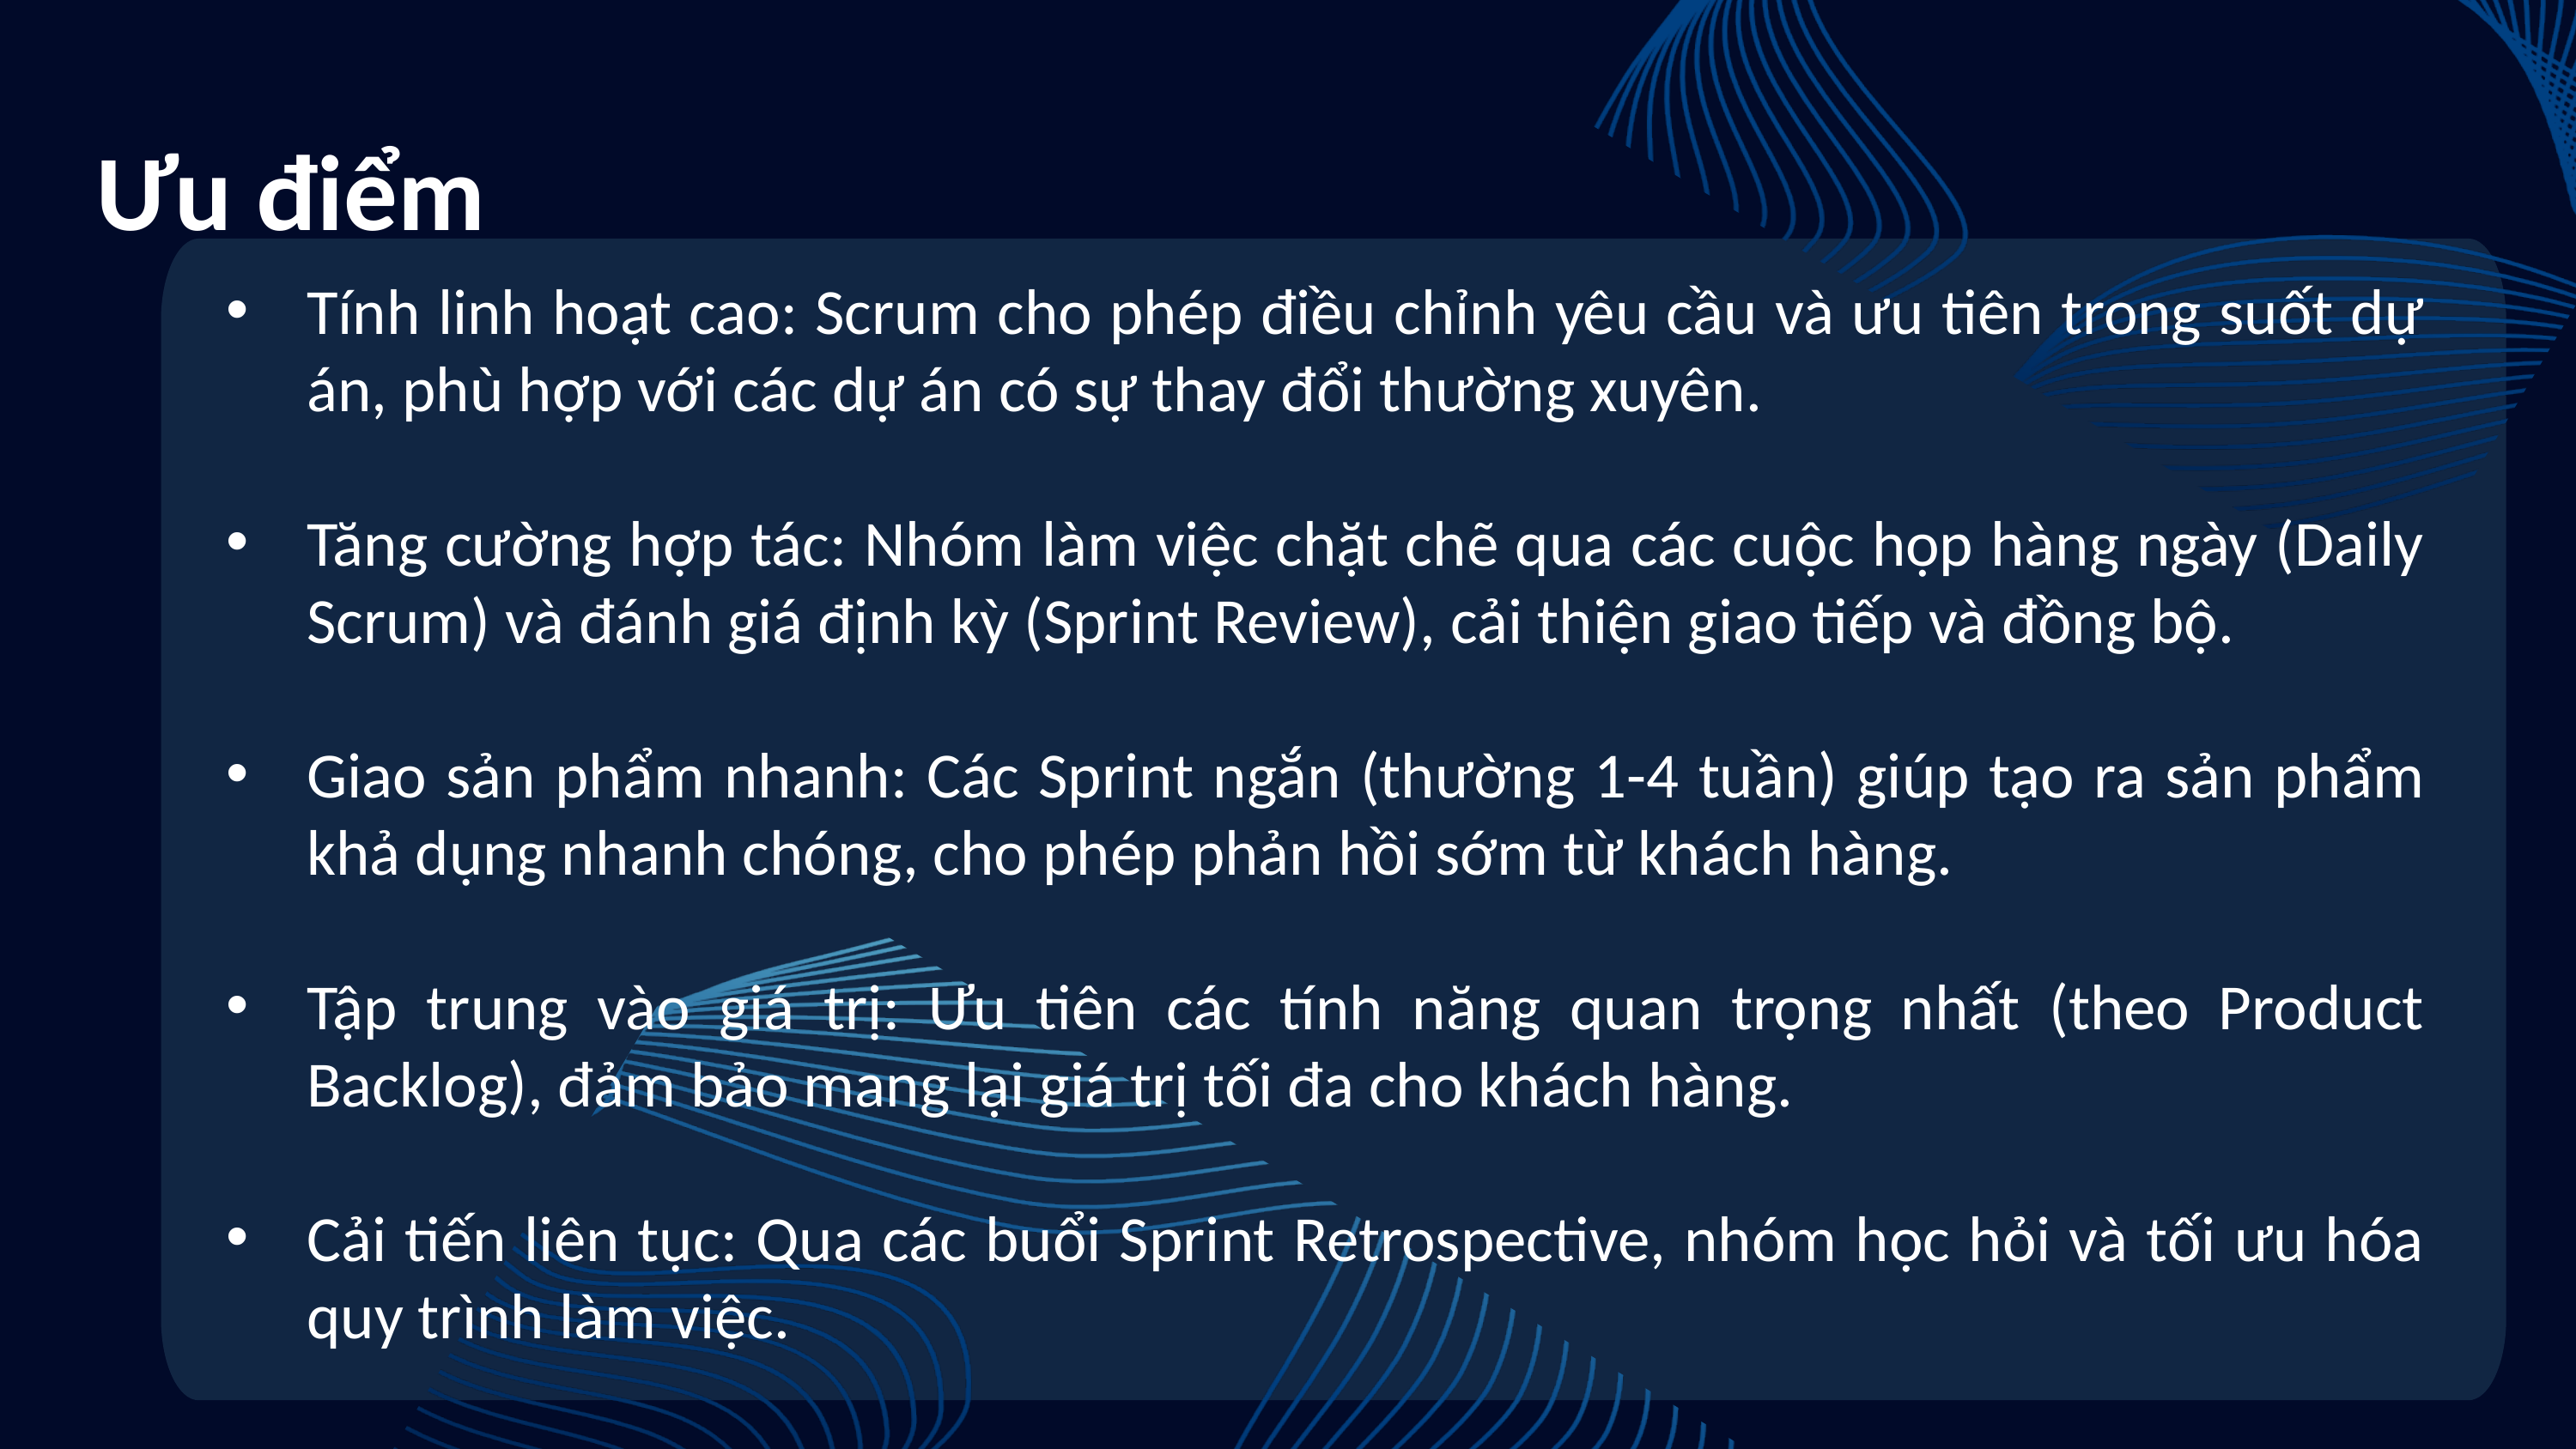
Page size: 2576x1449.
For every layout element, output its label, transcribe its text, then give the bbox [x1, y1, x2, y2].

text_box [161, 238, 2506, 1401]
text_box Tính linh hoạt cao: Scrum cho phép điều chỉnh yêu cầu và ưu tiên trong suốt dự án, phù hợp với các dự án có sự thay đổi thường xuyên. Tăng cường hợp tác: Nhóm làm việc chặt chẽ qua các cuộc họp hàng ngày (Daily Scrum) và đánh giá định kỳ (Sprint Review), cải thiện giao tiếp và đồng bộ. Giao sản phẩm nhanh: Các Sprint ngắn (thường 1-4 tuần) giúp tạo ra sản phẩm khả dụng nhanh chóng, cho phép phản hồi sớm từ khách hàng. Tập trung vào giá trị: Ưu tiên các tính năng quan trọng nhất (theo Product Backlog), đảm bảo mang lại giá trị tối đa cho khách hàng. Cải tiến liên tục: Qua các buổi Sprint Retrospective, nhóm học hỏi và tối ưu hóa quy trình làm việc. [161, 1410, 2427, 1438]
text_box [1381, 0, 2576, 410]
text_box [392, 1438, 1748, 1449]
text_box Ưu điểm [96, 70, 848, 252]
